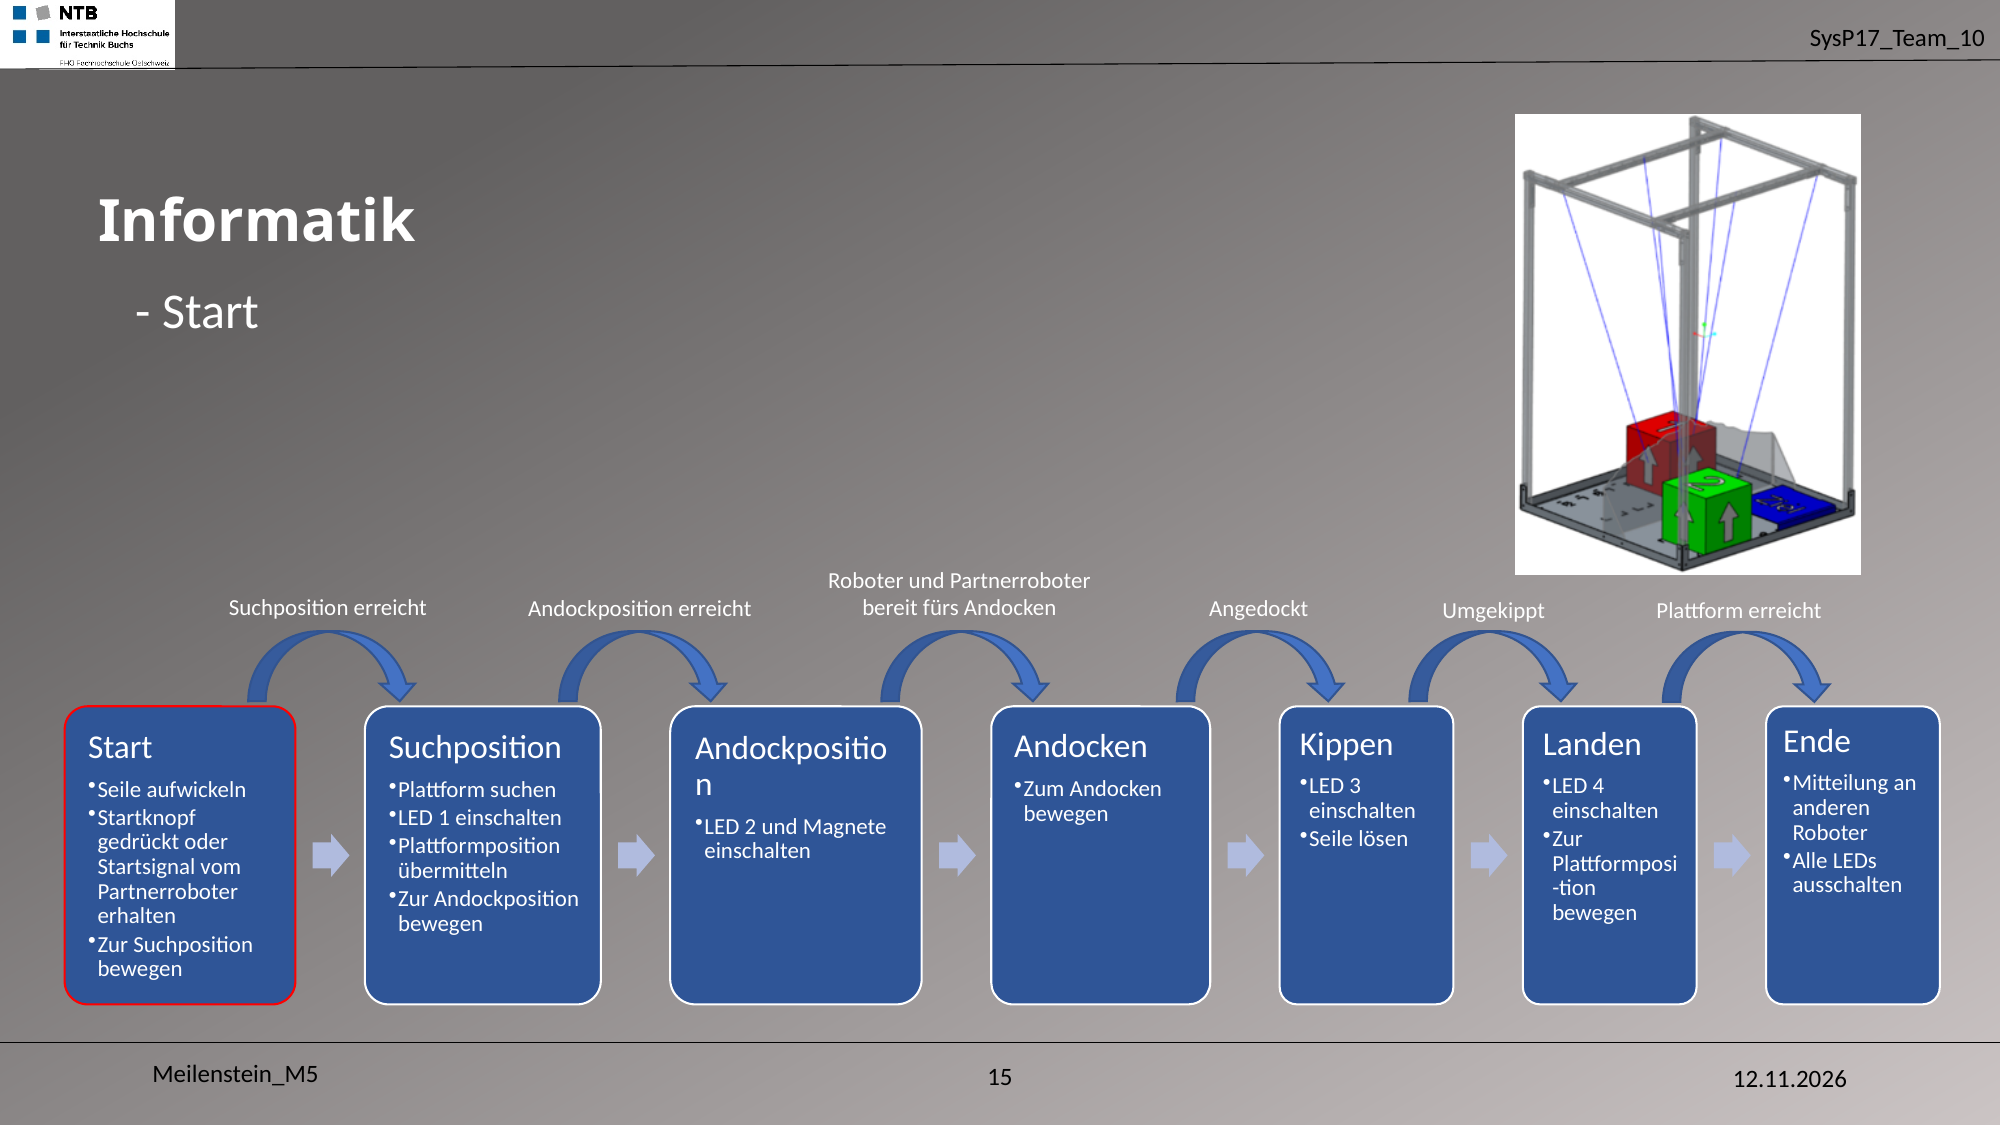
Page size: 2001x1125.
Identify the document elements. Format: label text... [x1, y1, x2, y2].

picture [0, 0, 175, 68]
picture [1515, 114, 1861, 575]
title Informatik [83, 114, 1515, 266]
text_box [62, 266, 1942, 1125]
